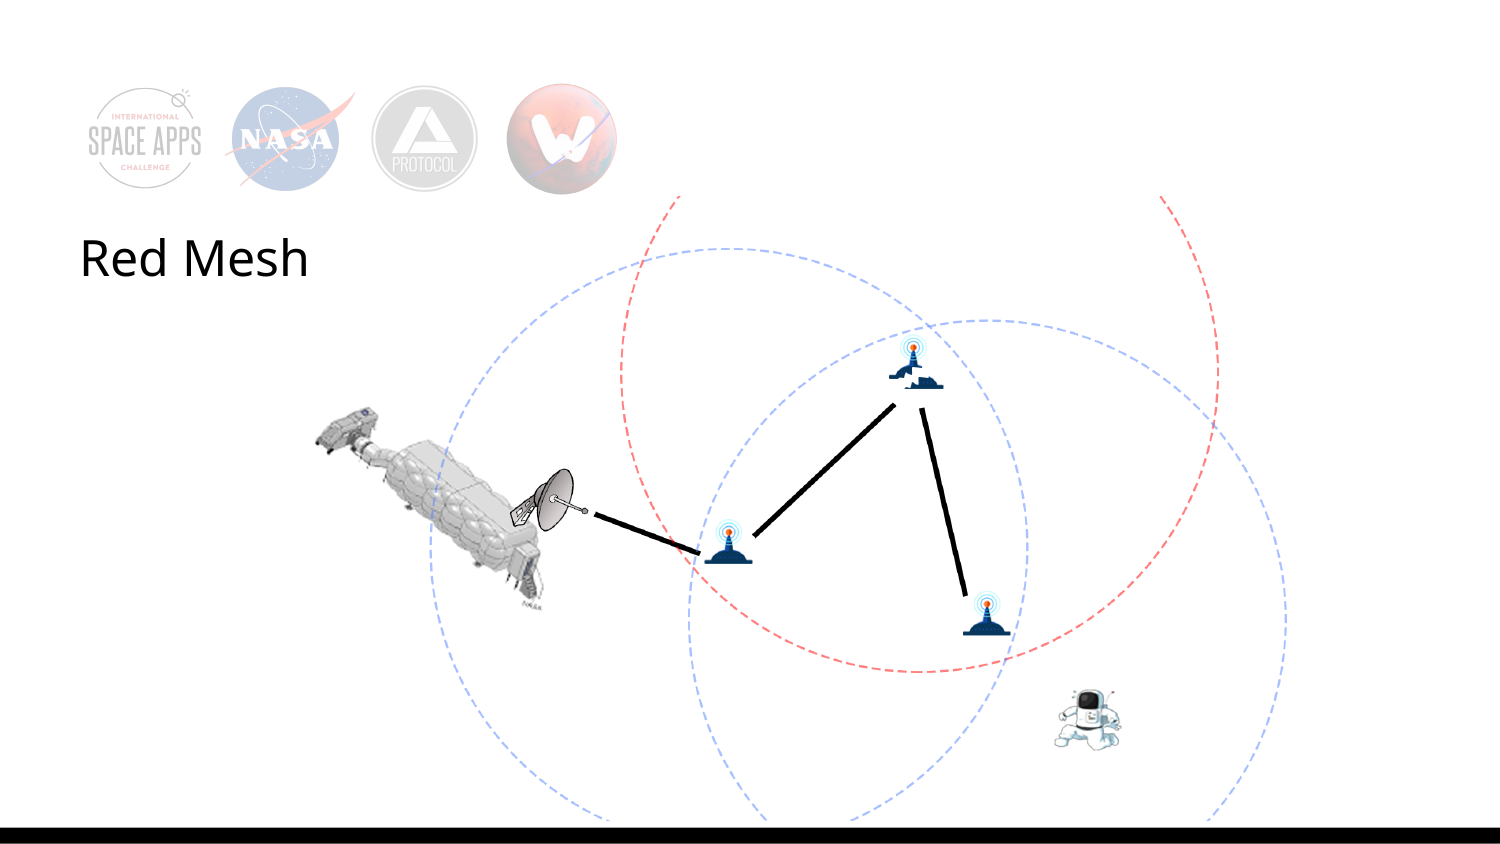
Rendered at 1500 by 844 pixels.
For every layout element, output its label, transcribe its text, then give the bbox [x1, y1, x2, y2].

picture [84, 73, 1306, 821]
title Red Mesh [64, 113, 189, 304]
